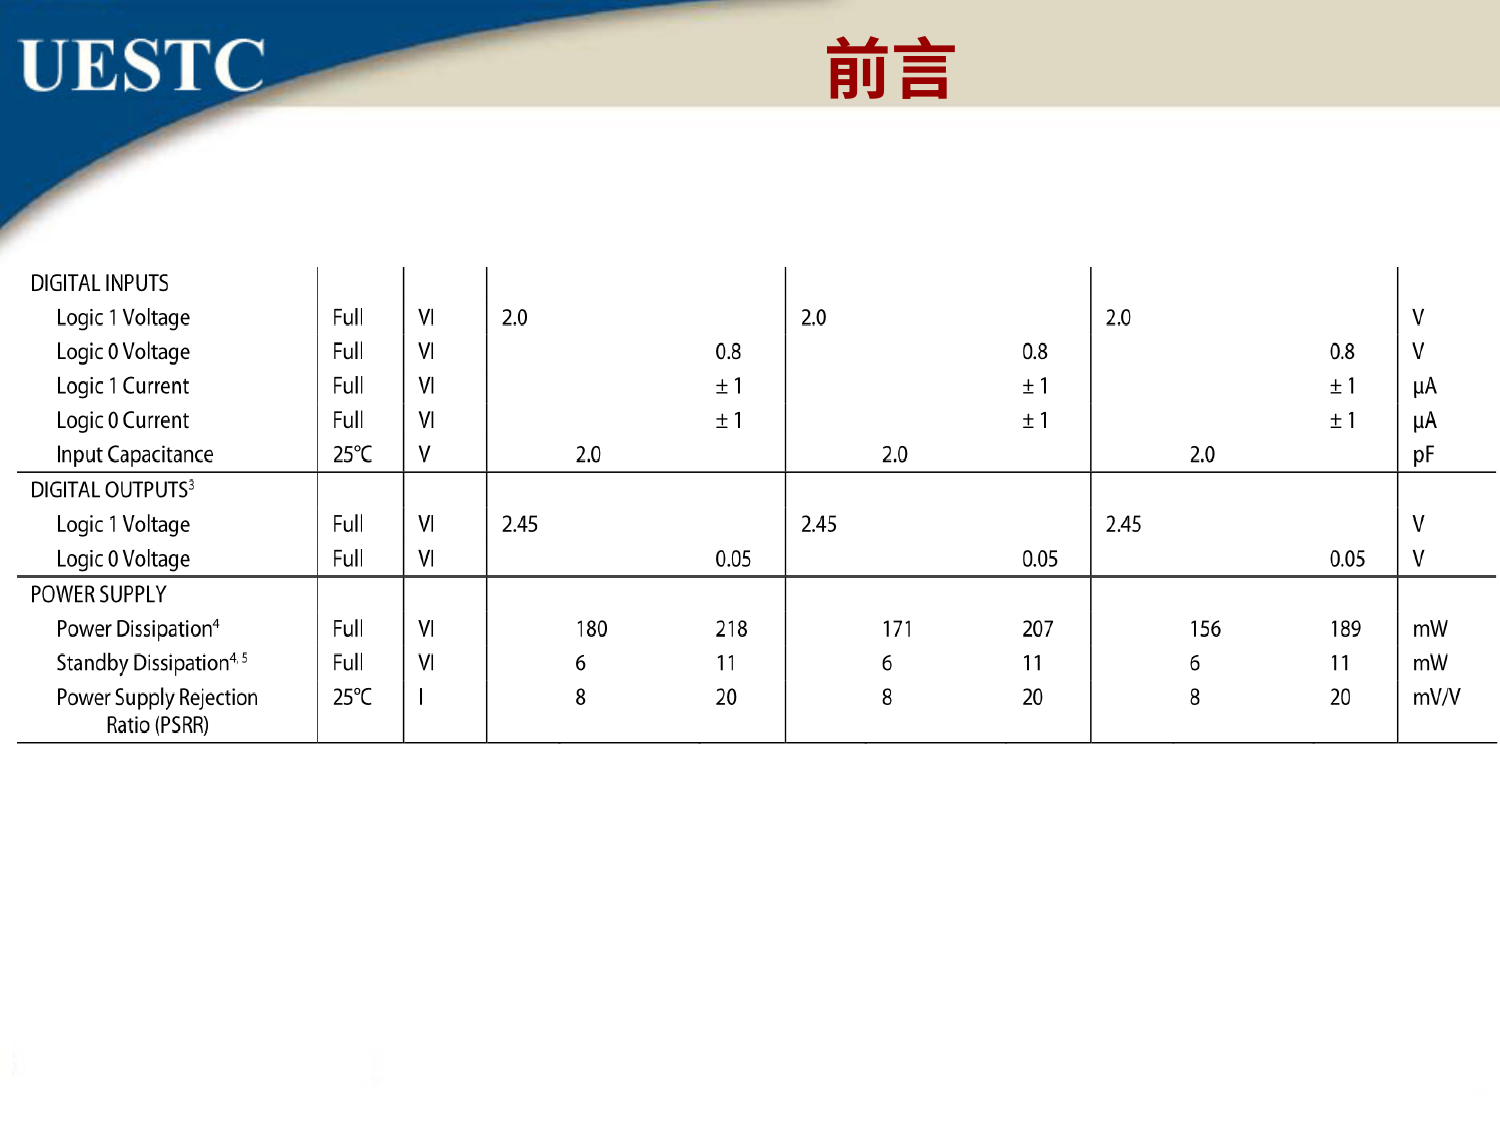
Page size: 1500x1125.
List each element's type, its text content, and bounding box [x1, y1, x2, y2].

text_box 前言 [348, 2, 1436, 143]
picture [0, 0, 1500, 1125]
